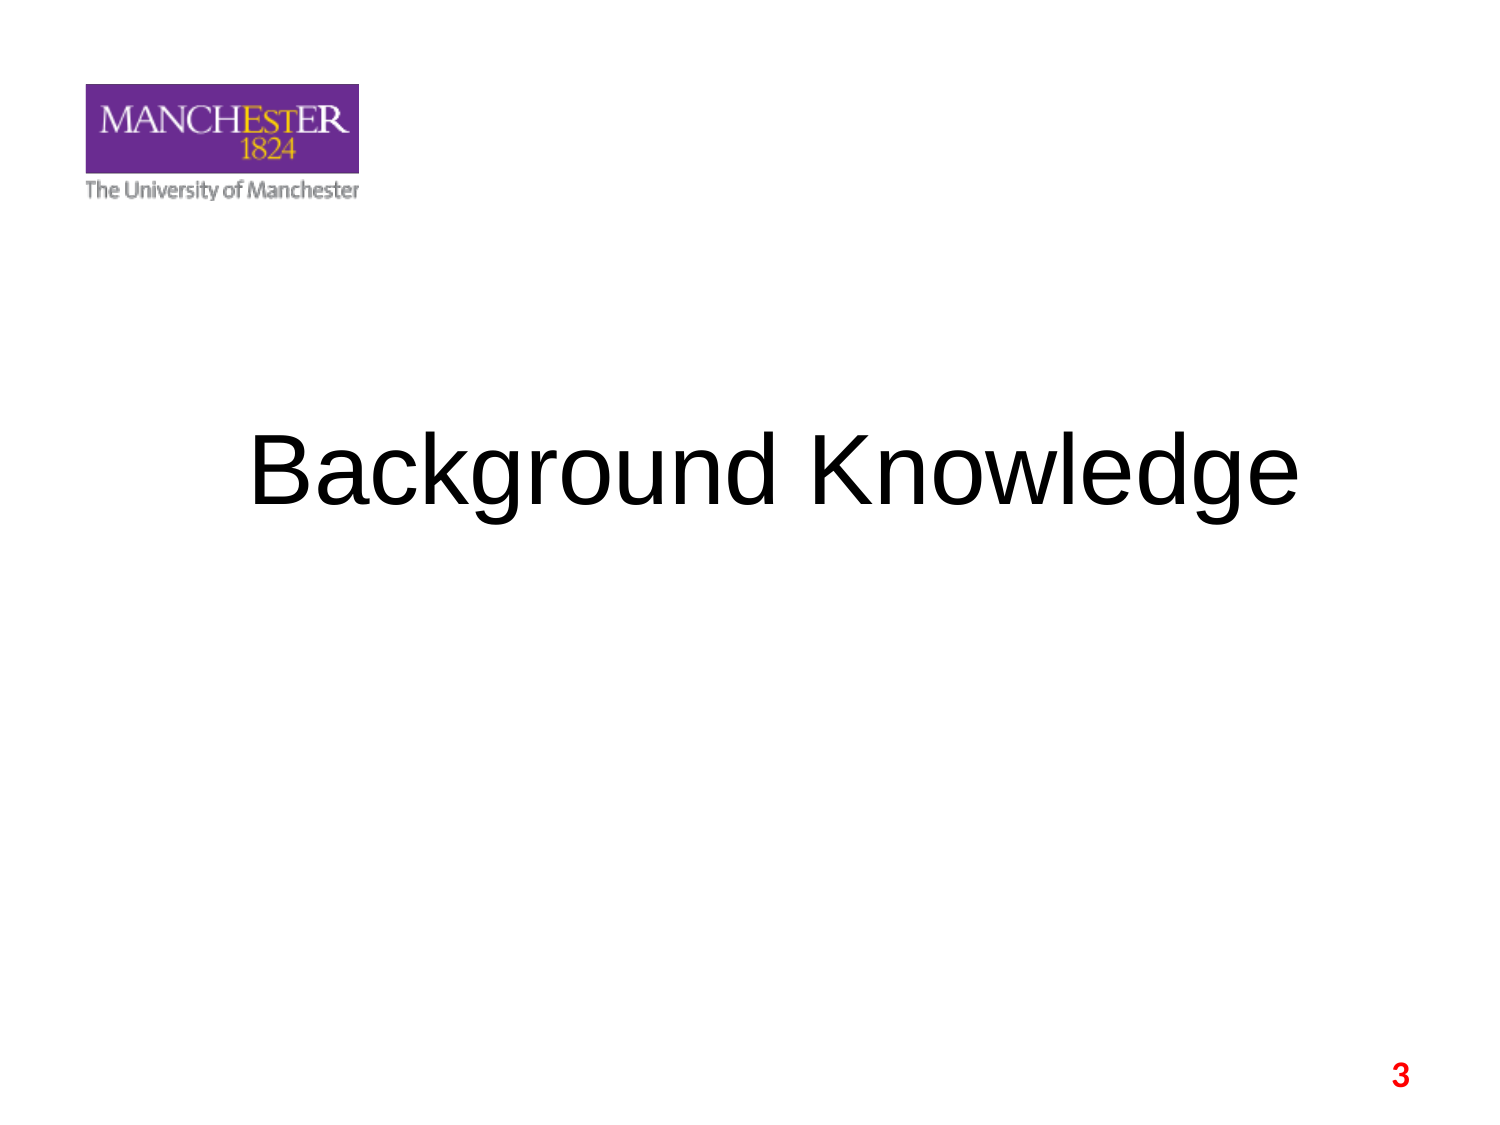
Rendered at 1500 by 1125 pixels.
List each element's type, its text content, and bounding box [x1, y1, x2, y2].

slide_number 3 [1074, 1042, 1425, 1103]
list Background Knowledge [100, 396, 1451, 994]
